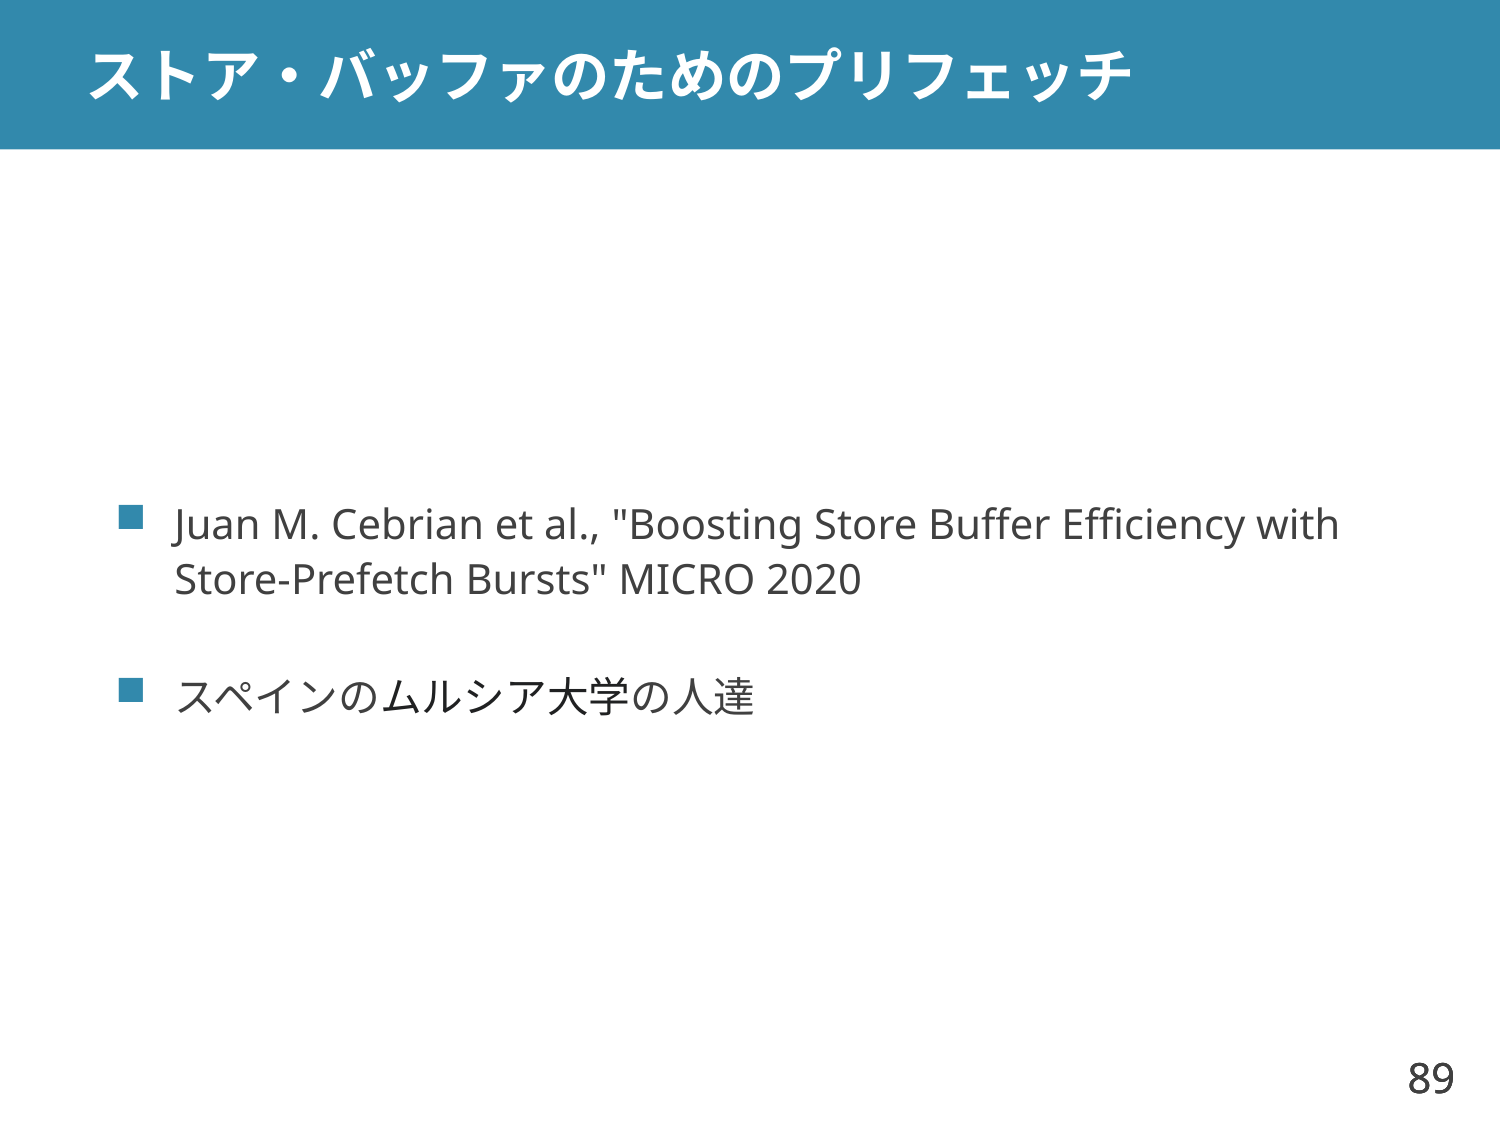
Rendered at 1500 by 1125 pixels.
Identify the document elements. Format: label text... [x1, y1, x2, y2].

title ストア・バッファのためのプリフェッチ [70, 0, 1500, 150]
list Juan M. Cebrian et al., "Boosting Store Buffer Efficiency with Store-Prefetch Bursts" MICRO 2020 スペインのムルシア大学の人達 [100, 178, 1459, 1036]
